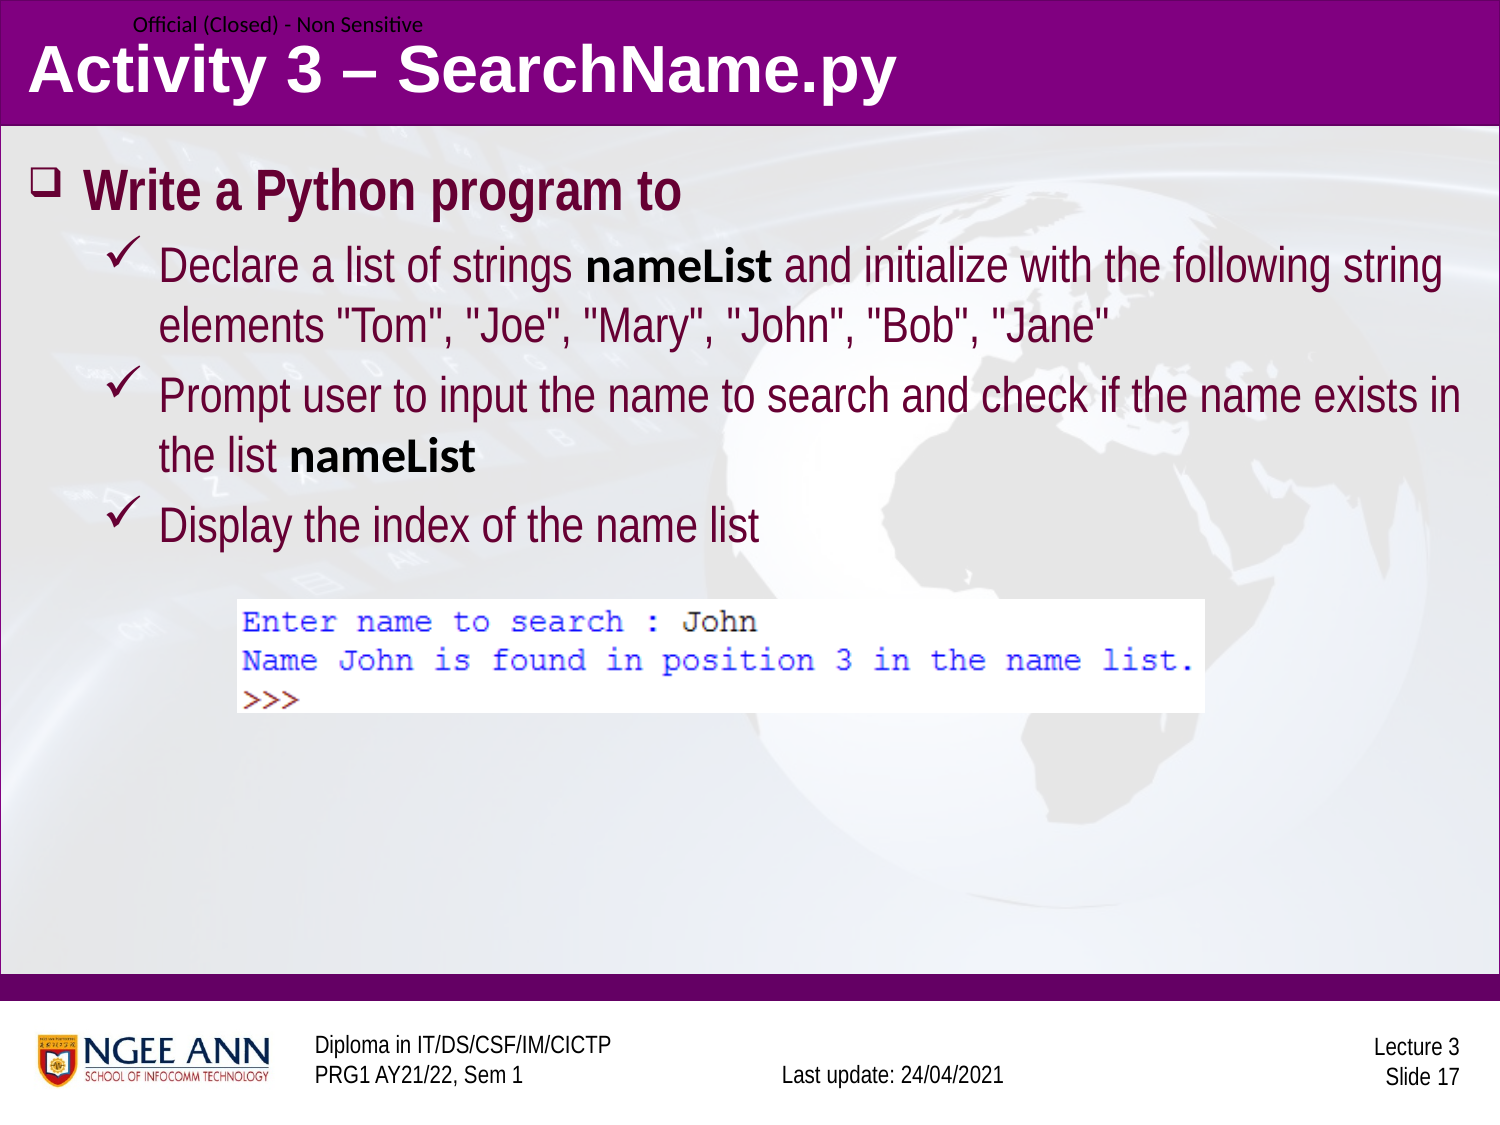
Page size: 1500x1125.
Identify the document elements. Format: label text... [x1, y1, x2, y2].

list Write a Python program to Declare a list of strings nameList and initialize with the following string elements "Tom", "Joe", "Mary", "John", "Bob", "Jane" Prompt user to input the name to search and check if the name exists in the list nameList Display the index of the name list [12, 144, 1488, 963]
picture [237, 599, 1205, 713]
title Activity 3 – SearchName.py [12, 19, 1488, 113]
picture [12, 1012, 294, 1109]
